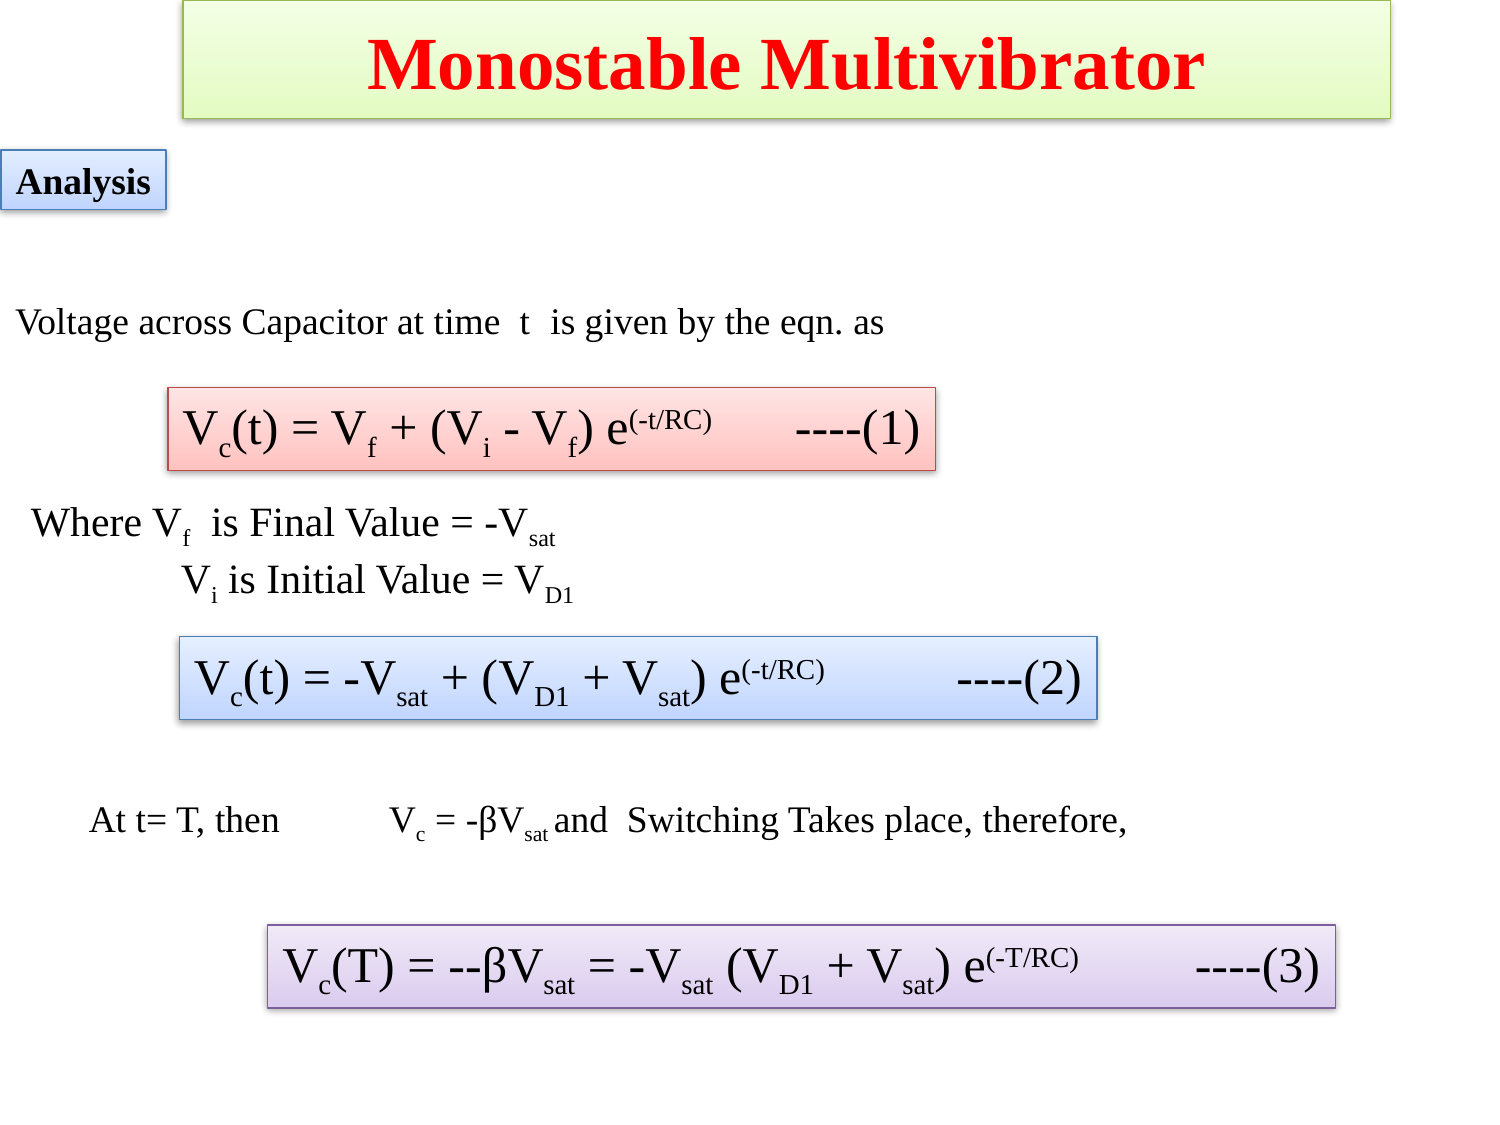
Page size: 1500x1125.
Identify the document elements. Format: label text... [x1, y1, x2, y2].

text_box Voltage across Capacitor at time t is given by the eqn. as [0, 287, 1088, 350]
text_box Where Vf is Final Value = -Vsat Vi is Initial Value = VD1 [16, 487, 590, 616]
text_box Analysis [0, 149, 167, 210]
text_box Monostable Multivibrator [182, 0, 1391, 119]
text_box Vc(t) = Vf + (Vi - Vf) e(-t/RC) ----(1) [167, 387, 936, 471]
text_box At t= T, then Vc = -βVsat and Switching Takes place, therefore, [74, 787, 1144, 854]
text_box Vc(t) = -Vsat + (VD1 + Vsat) e(-t/RC) ----(2) [179, 636, 1098, 720]
text_box Vc(T) = --βVsat = -Vsat (VD1 + Vsat) e(-T/RC) ----(3) [267, 924, 1336, 1009]
